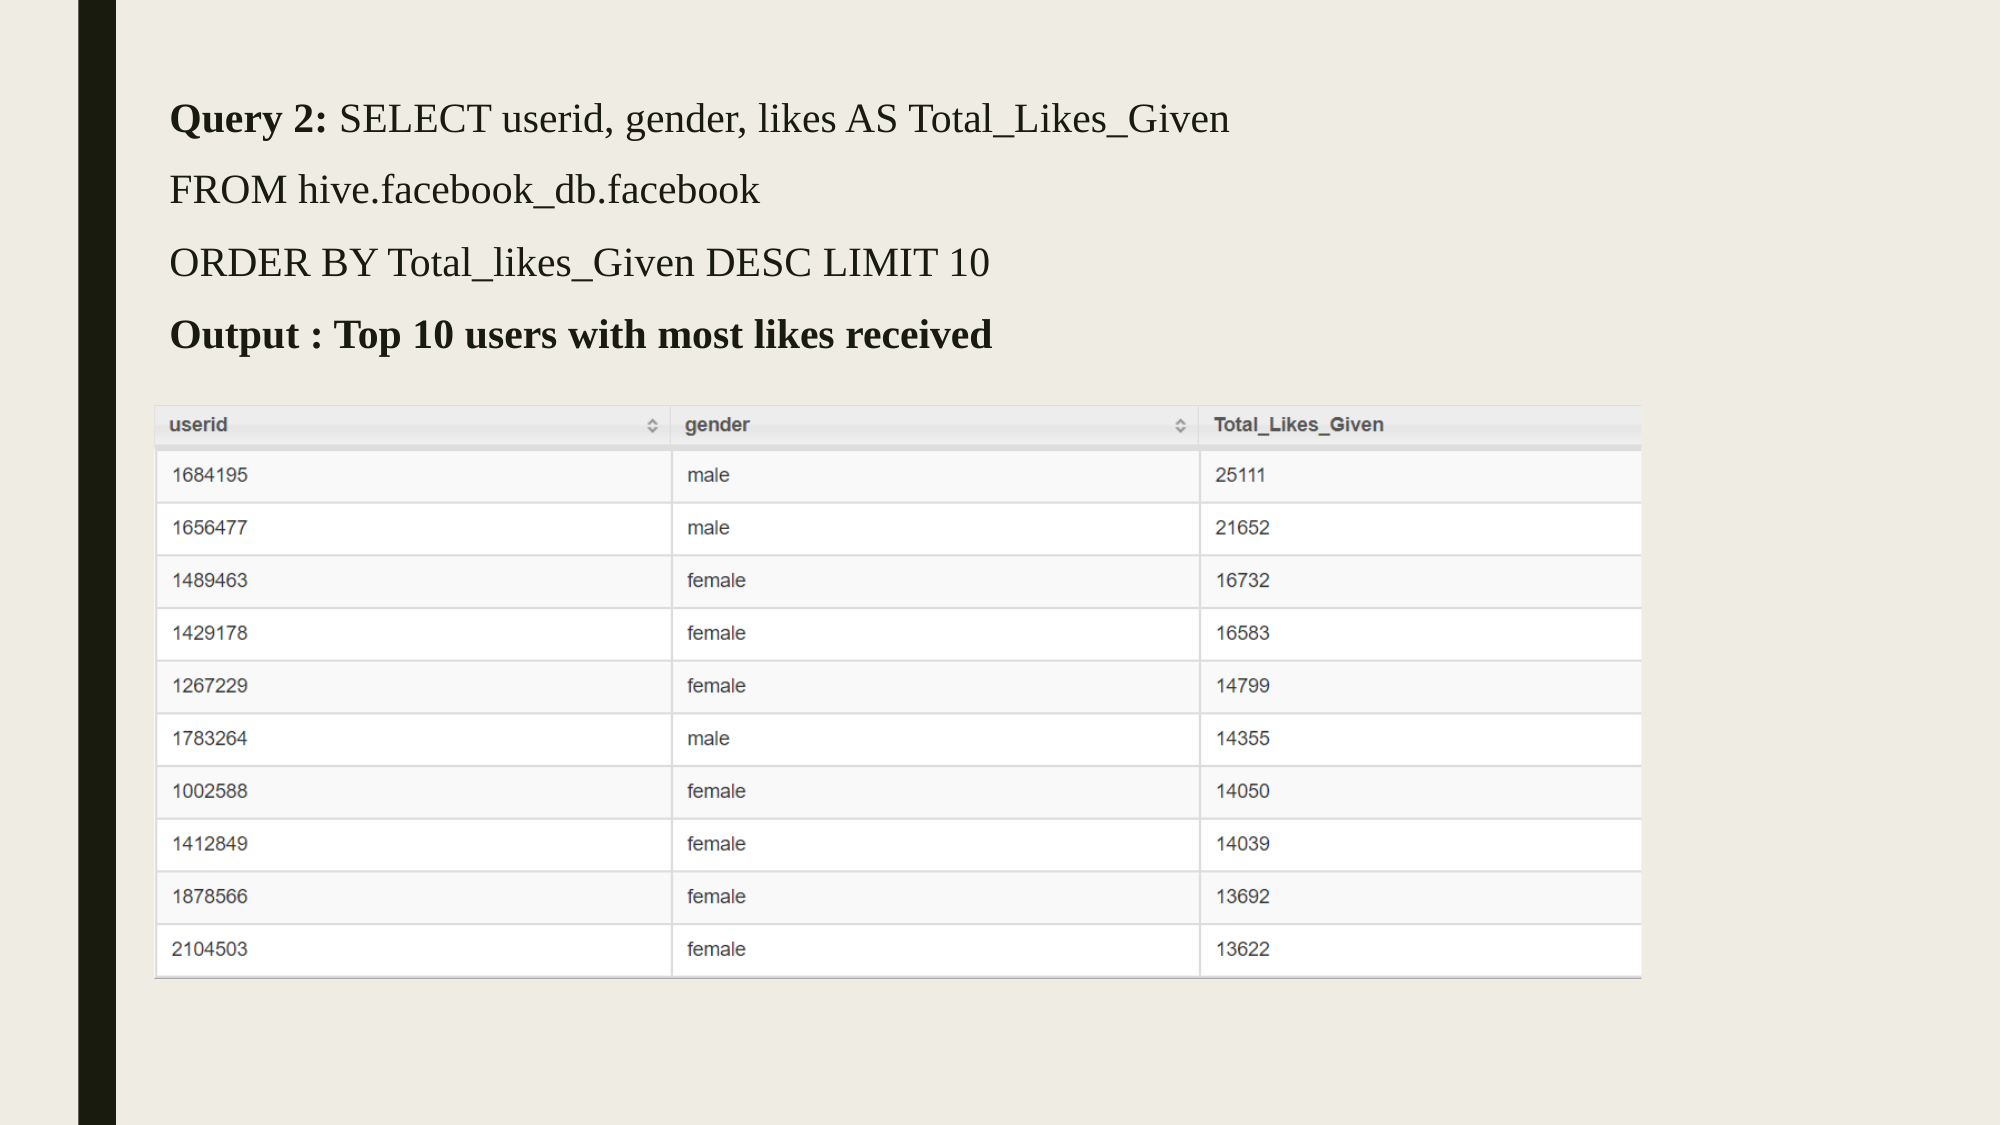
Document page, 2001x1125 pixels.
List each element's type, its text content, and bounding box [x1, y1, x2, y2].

picture [154, 405, 1642, 979]
list Query 2: SELECT userid, gender, likes AS Total_Likes_Given FROM hive.facebook_db.facebook ORDER BY Total_likes_Given DESC LIMIT 10 Output : Top 10 users with most likes received [154, 86, 1907, 1046]
